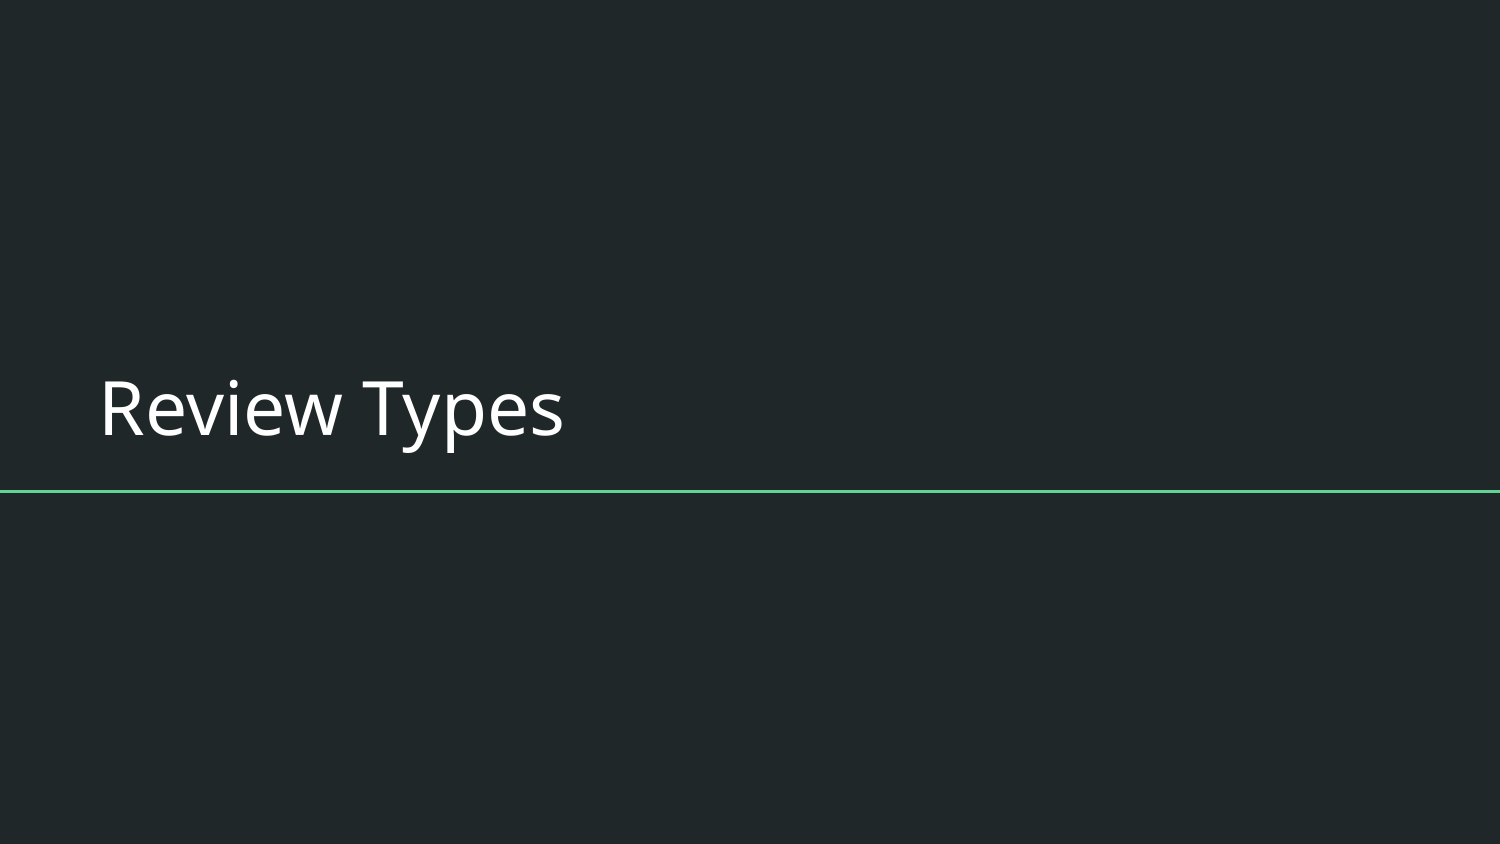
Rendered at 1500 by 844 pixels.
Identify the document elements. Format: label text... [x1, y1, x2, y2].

title Review Types [83, 337, 1417, 466]
